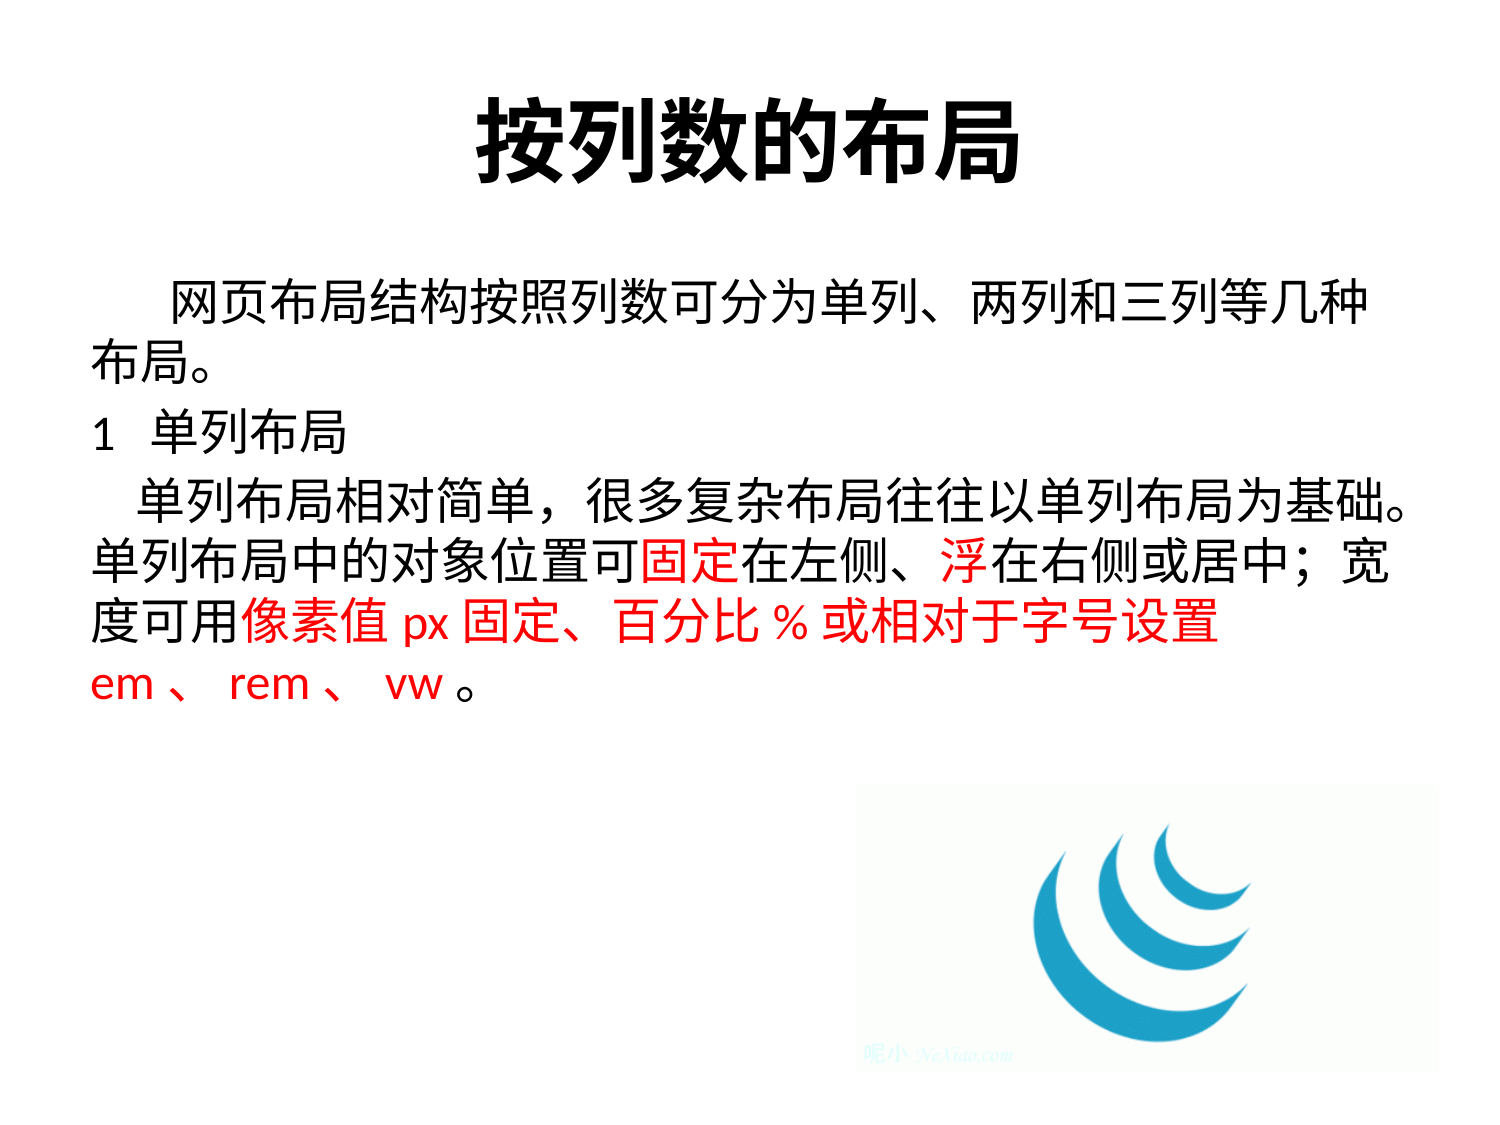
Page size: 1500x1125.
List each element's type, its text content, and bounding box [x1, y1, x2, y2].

picture [855, 785, 1437, 1072]
list 网页布局结构按照列数可分为单列、两列和三列等几种布局。 1 单列布局 单列布局相对简单，很多复杂布局往往以单列布局为基础。单列布局中的对象位置可固定在左侧、浮在右侧或居中；宽度可用像素值px固定、百分比%或相对于字号设置em、rem、vw。 [75, 262, 1425, 1005]
title 按列数的布局 [75, 45, 1425, 233]
